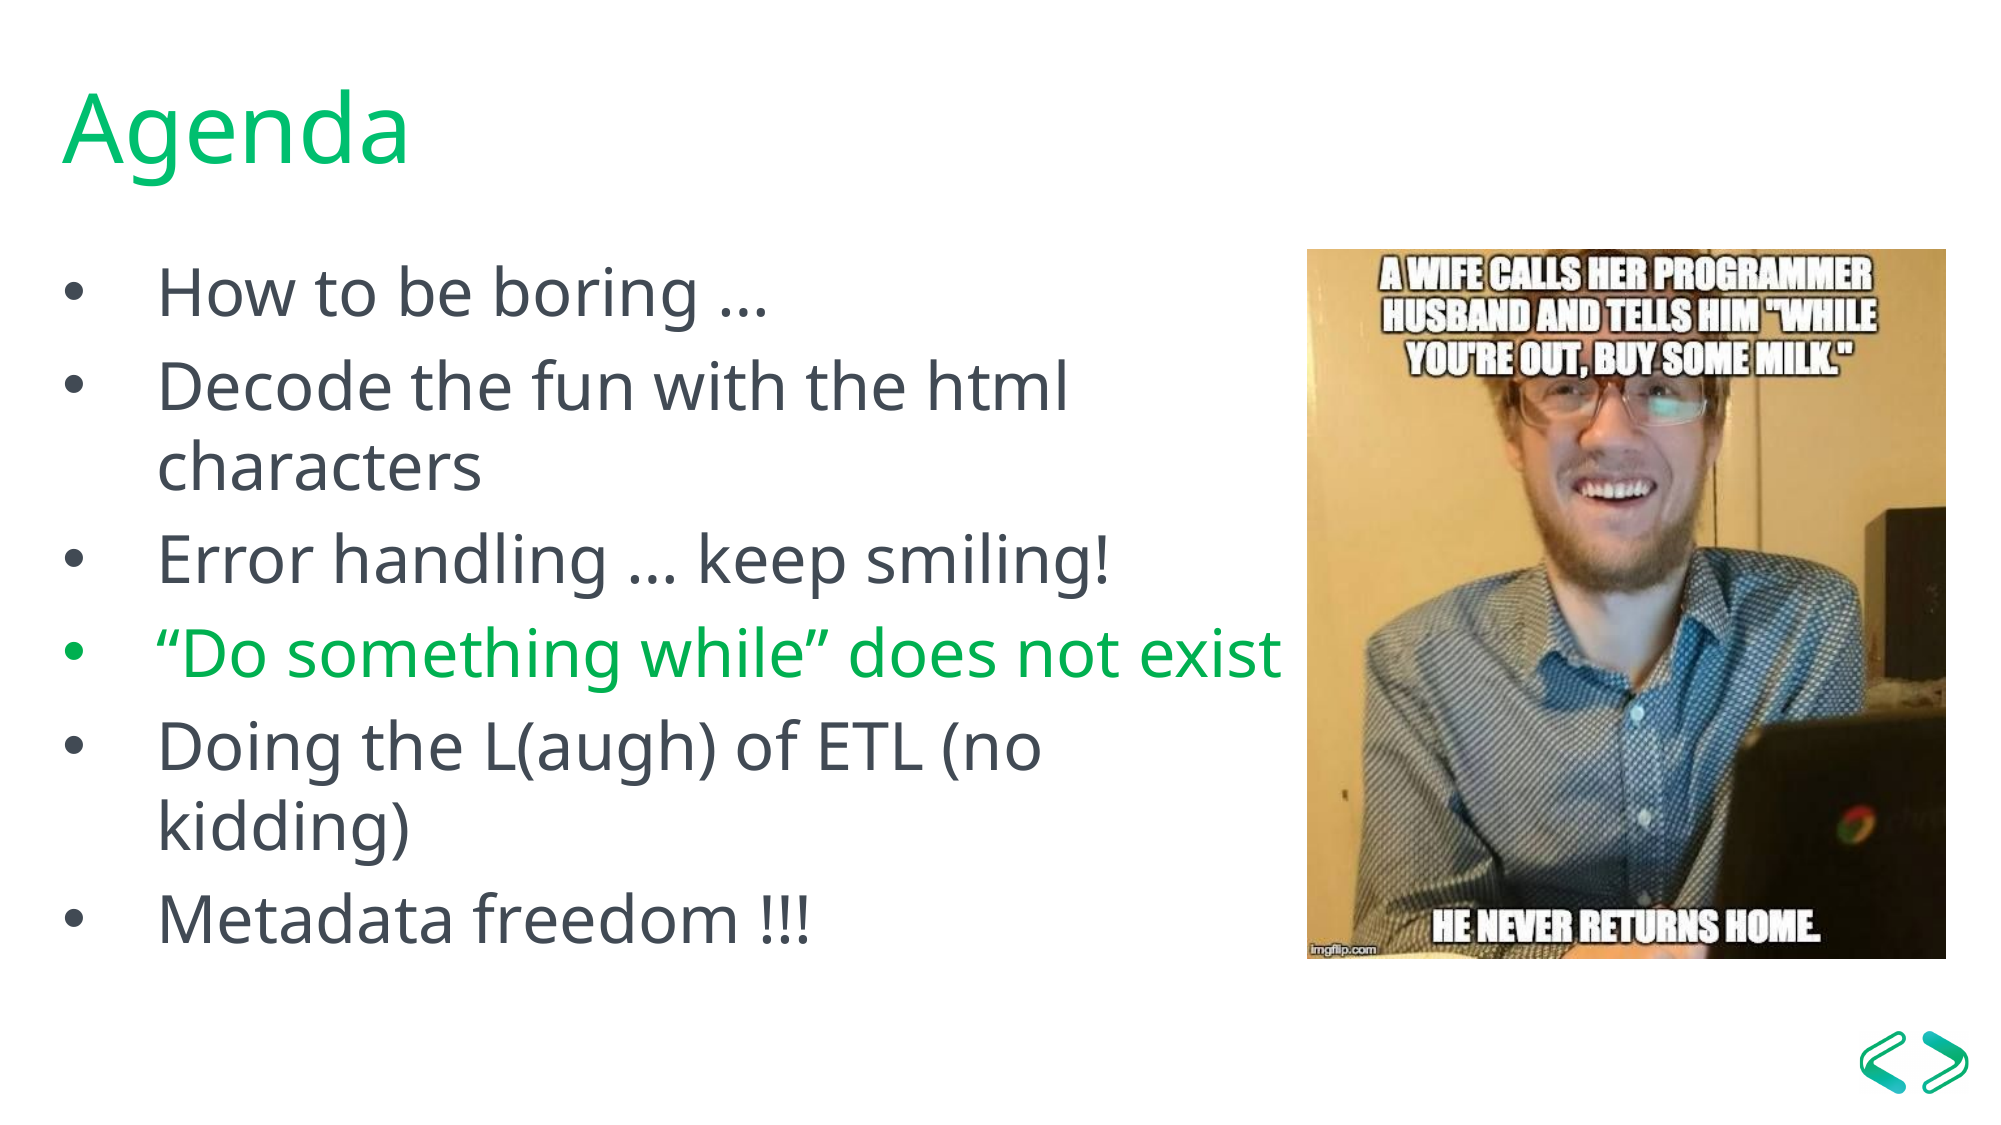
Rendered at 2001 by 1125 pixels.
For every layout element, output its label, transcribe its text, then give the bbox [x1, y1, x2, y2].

picture [1306, 249, 1946, 960]
list How to be boring … Decode the fun with the html characters Error handling … keep smiling! “Do something while” does not exist Doing the L(augh) of ETL (no kidding) Metadata freedom !!! [62, 249, 1308, 1063]
title Agenda [62, 62, 1938, 188]
